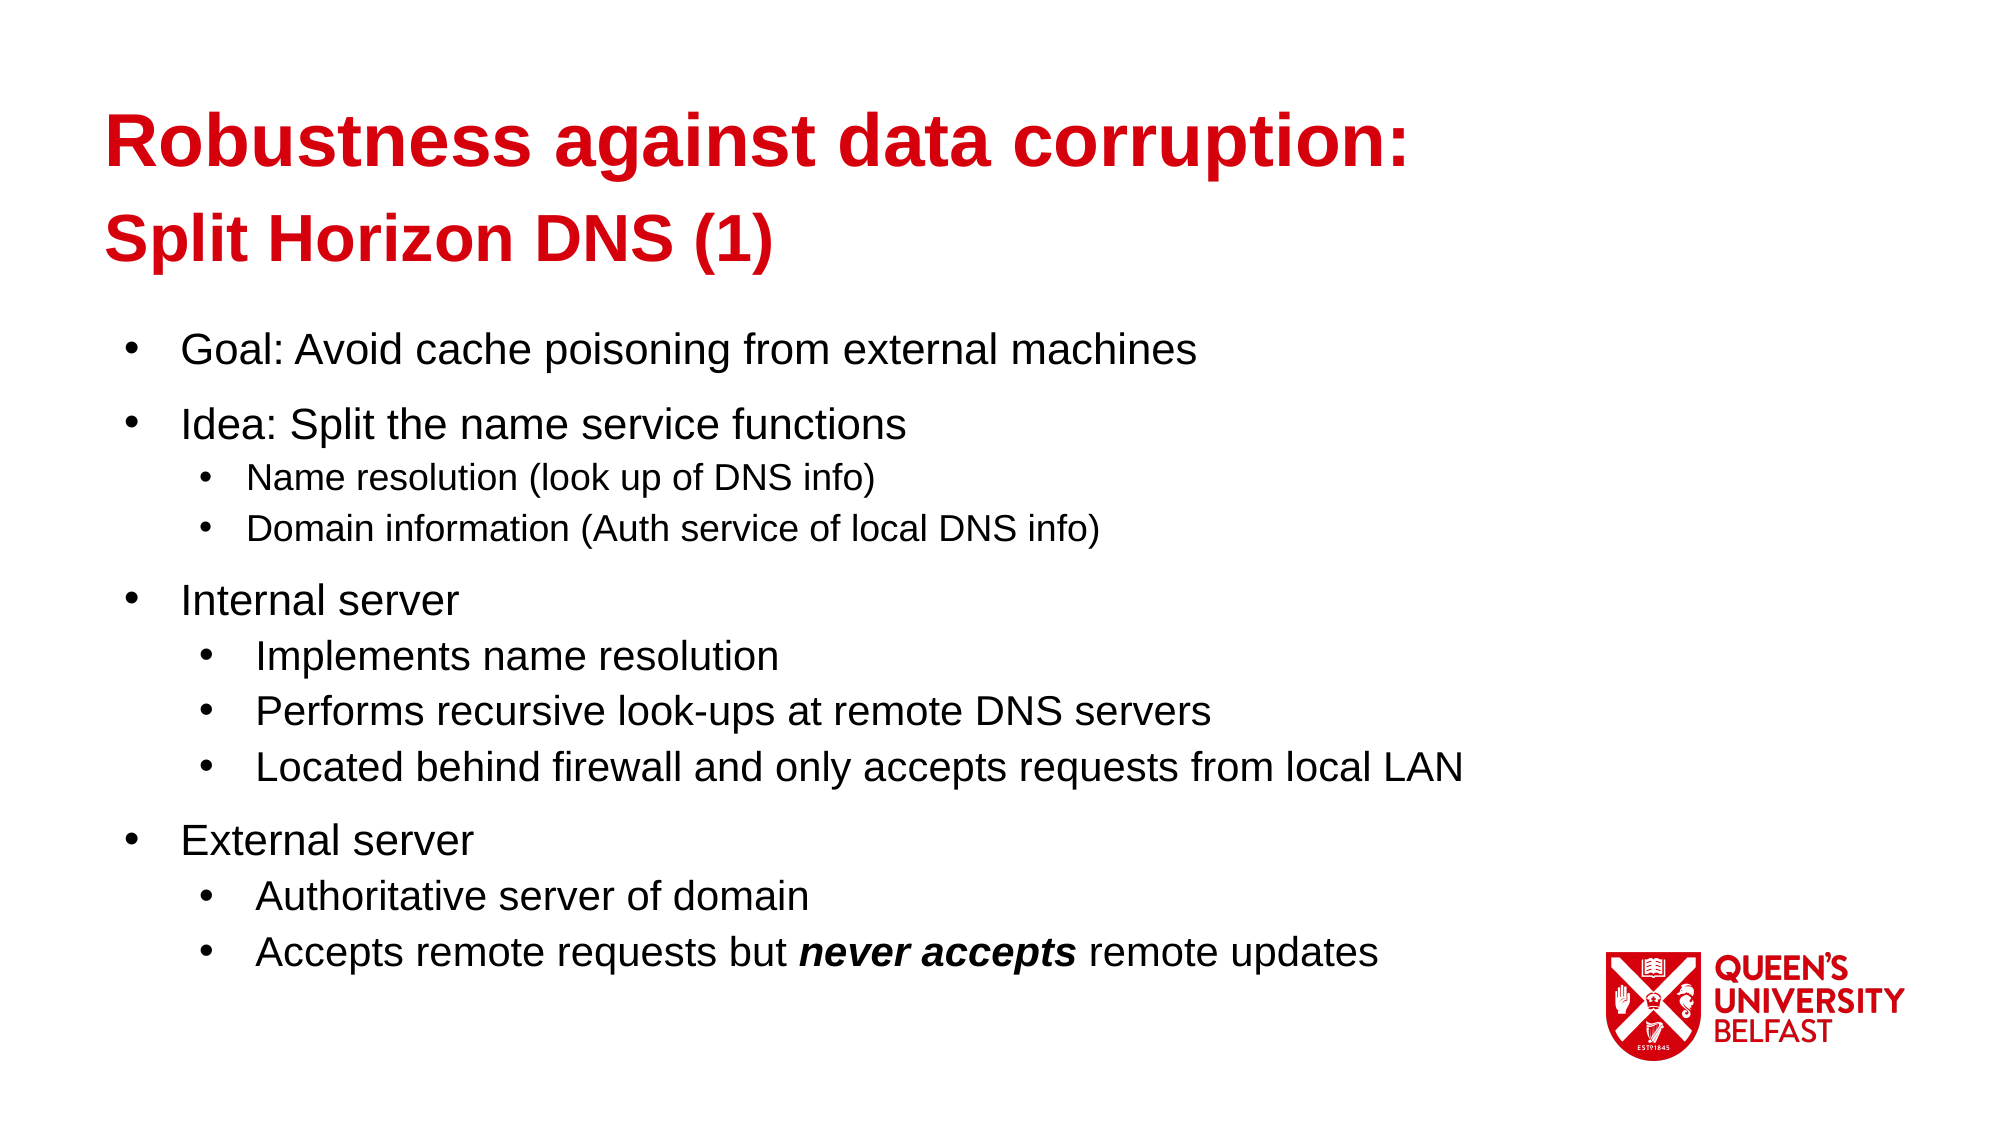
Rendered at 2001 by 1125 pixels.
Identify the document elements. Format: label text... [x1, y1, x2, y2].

list Robustness against data corruption: Split Horizon DNS (1) [90, 94, 1956, 290]
list Goal: Avoid cache poisoning from external machines Idea: Split the name service functions Name resolution (look up of DNS info) Domain information (Auth service of local DNS info) Internal server Implements name resolution Performs recursive look-ups at remote DNS servers Located behind firewall and only accepts requests from local LAN External server Authoritative server of domain Accepts remote requests but never accepts remote updates [109, 313, 1929, 1076]
